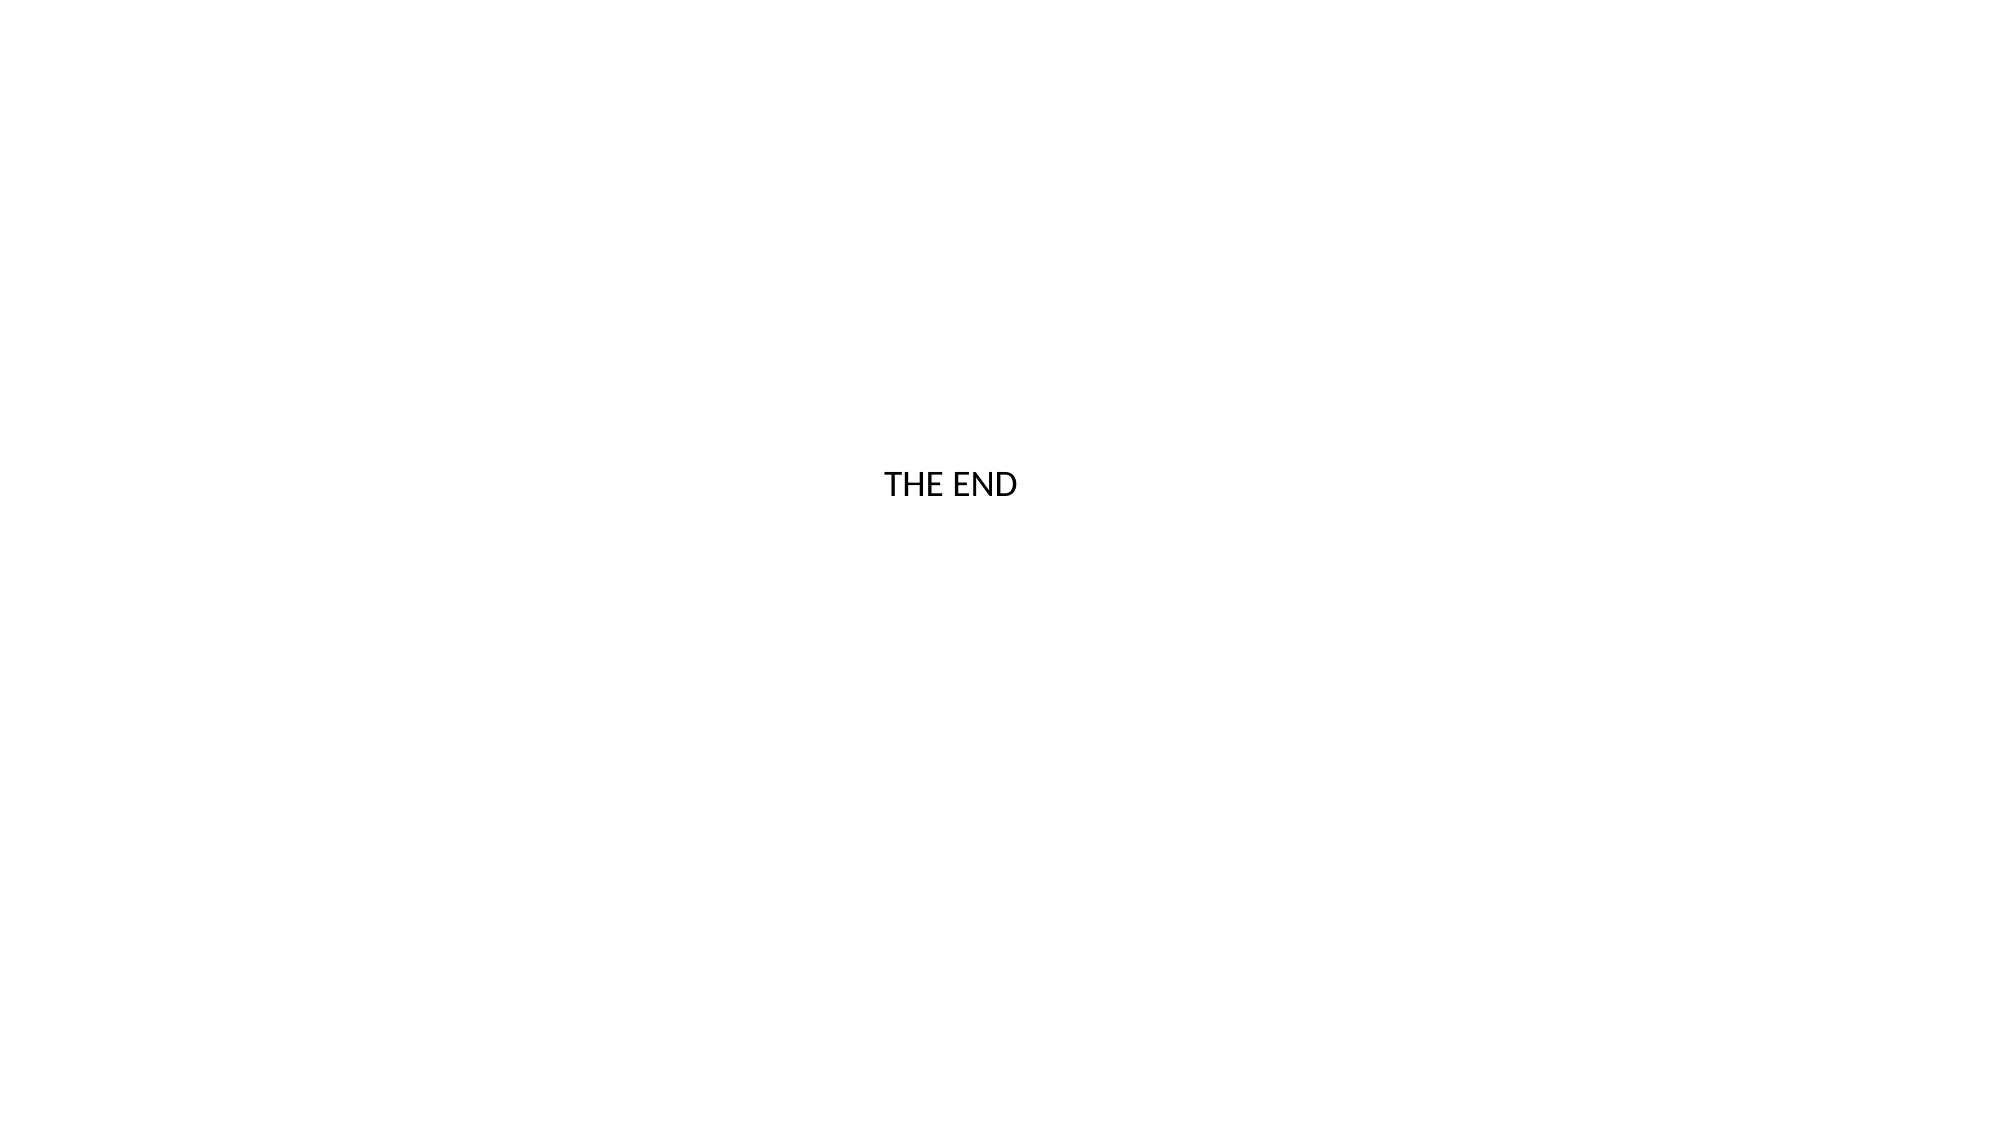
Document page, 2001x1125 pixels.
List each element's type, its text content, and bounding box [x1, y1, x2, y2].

text_box THE END [869, 451, 1082, 512]
